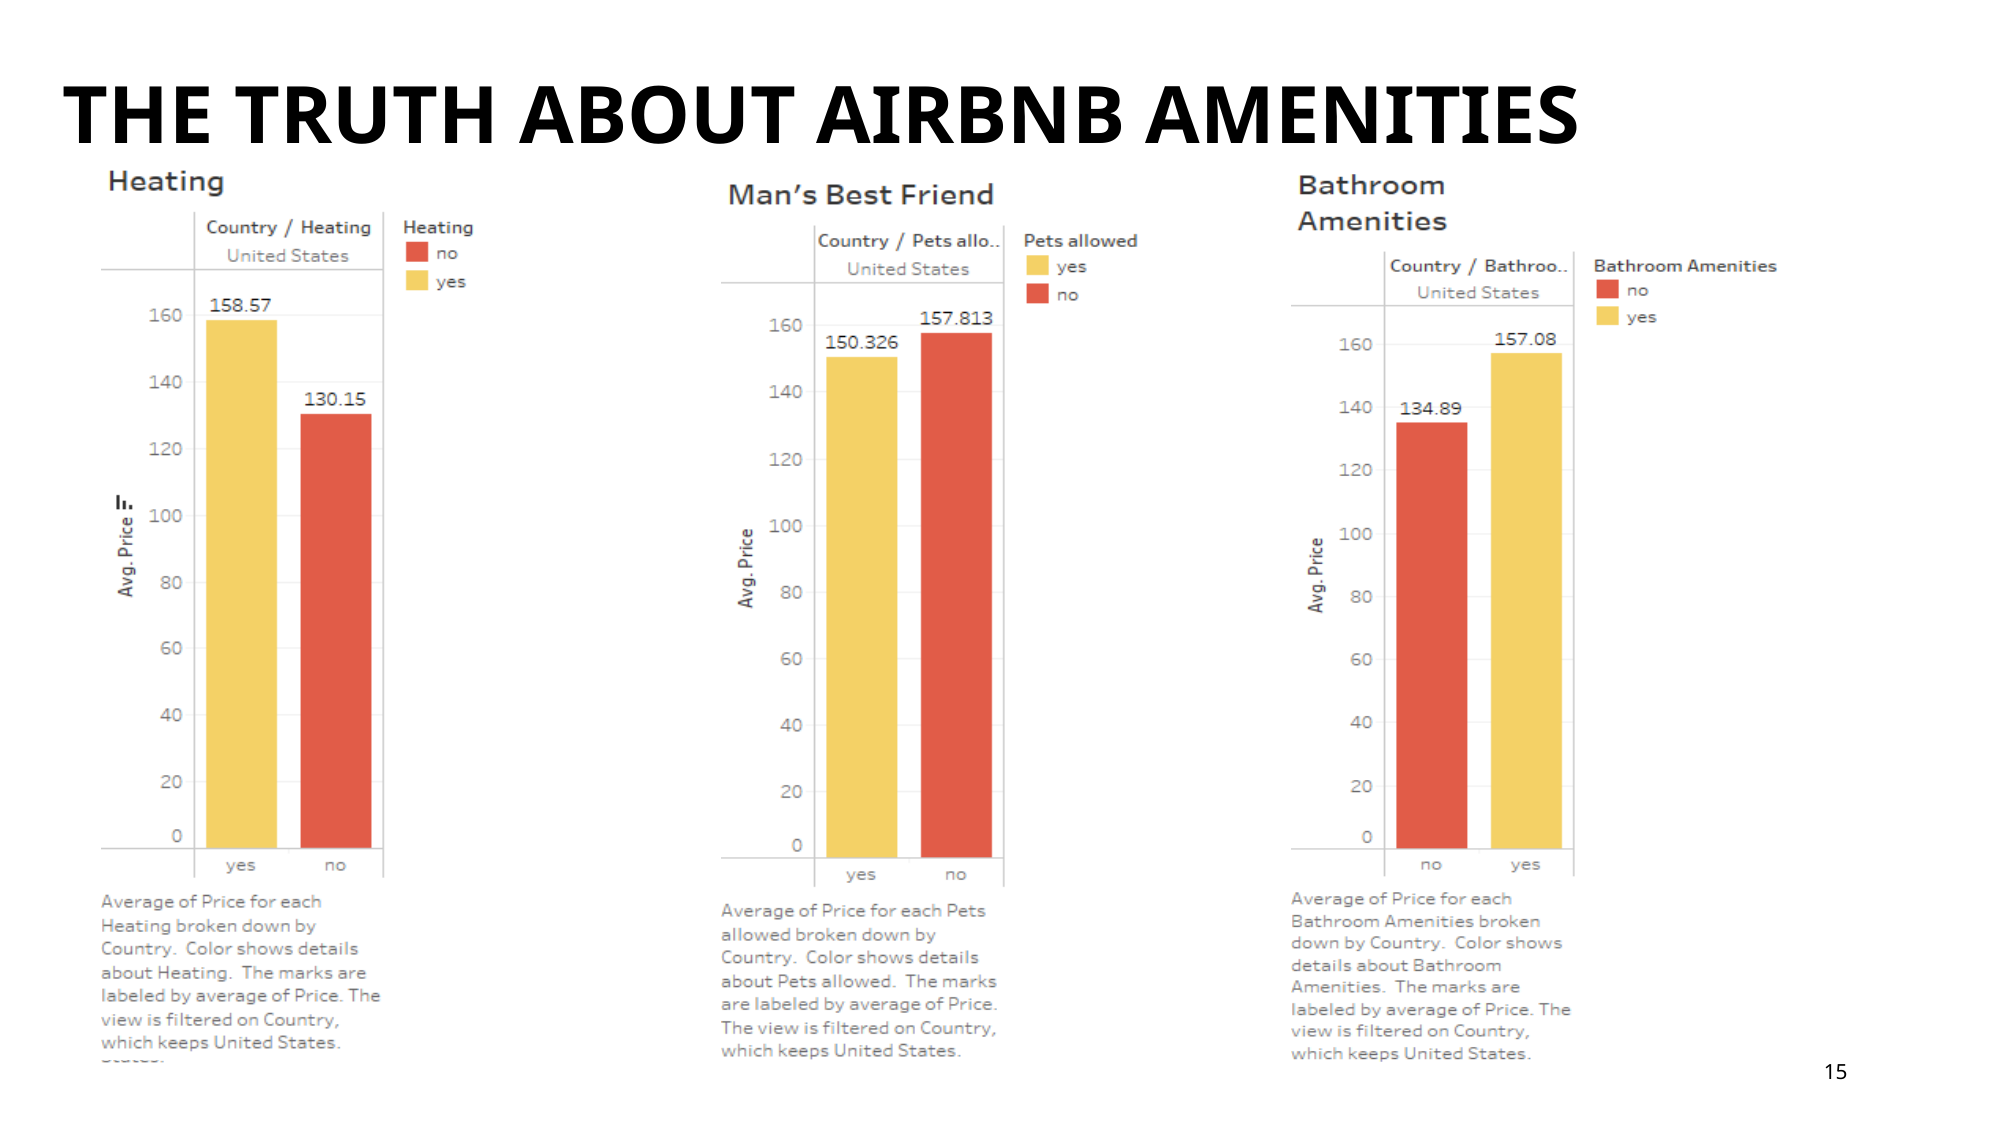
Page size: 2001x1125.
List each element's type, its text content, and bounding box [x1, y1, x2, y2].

picture [1291, 157, 1813, 1070]
picture [721, 165, 1243, 1073]
slide_number 15 [1412, 1042, 1863, 1103]
picture [101, 148, 622, 1073]
text_box The truth about airbnb amenities [47, 57, 1944, 168]
